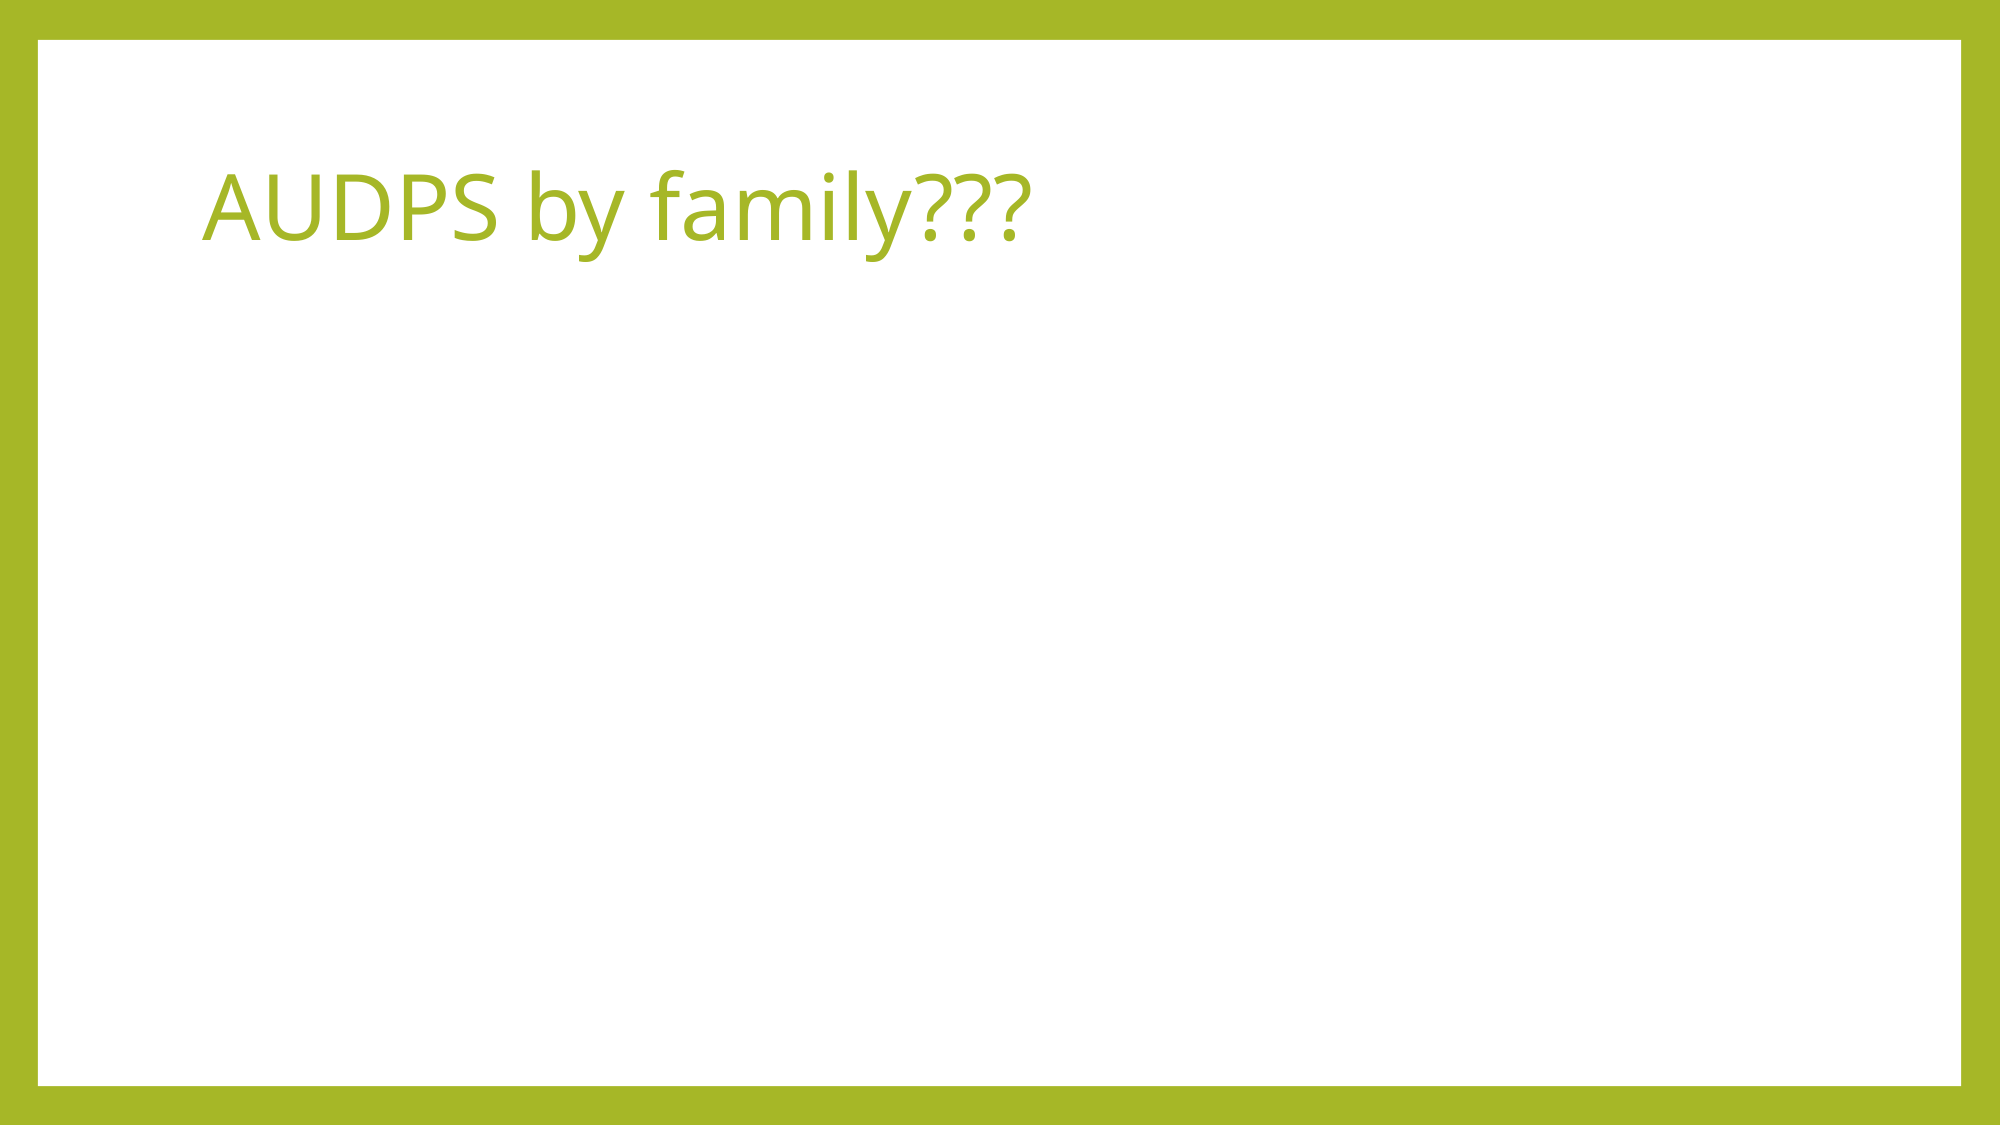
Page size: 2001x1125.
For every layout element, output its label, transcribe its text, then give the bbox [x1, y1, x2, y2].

title AUDPS by family??? [187, 99, 1808, 323]
